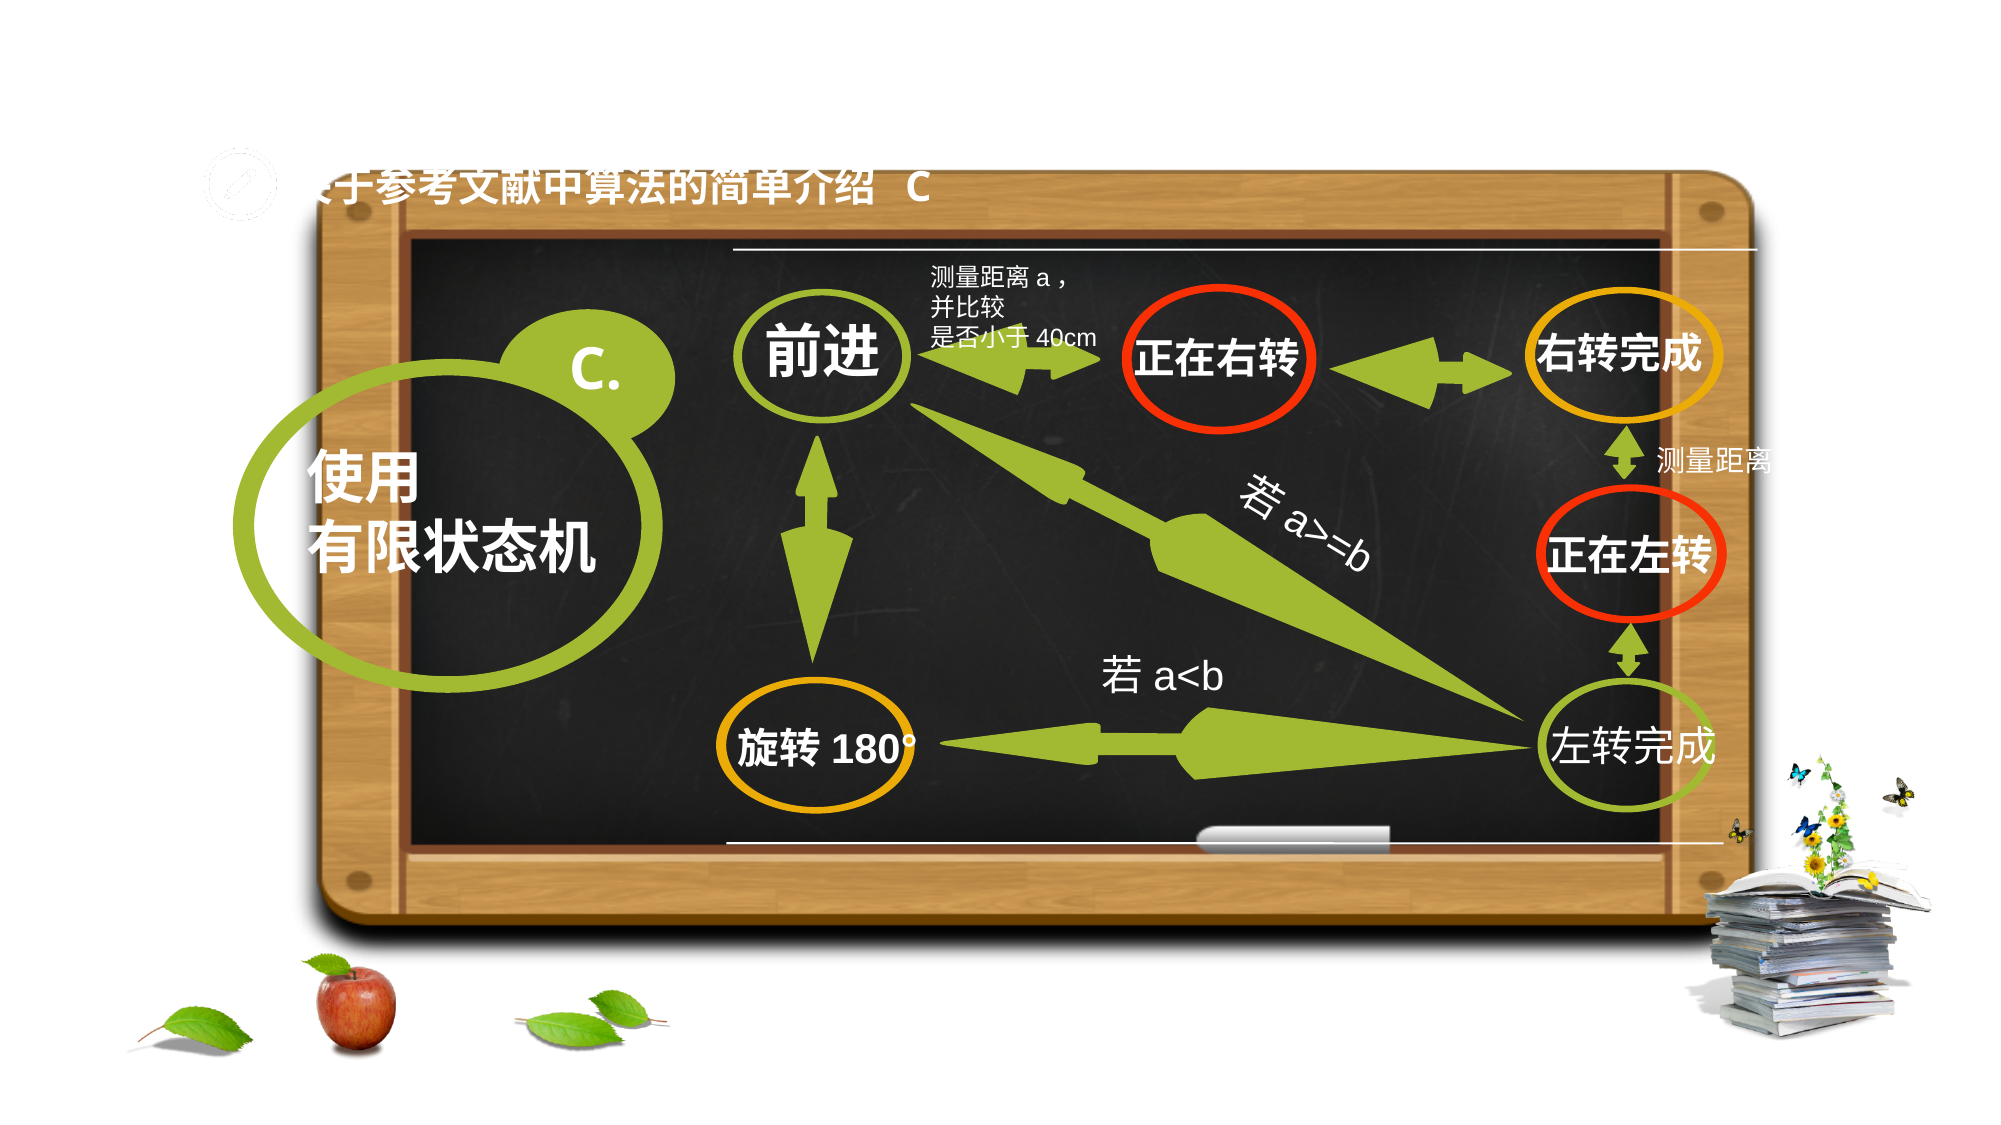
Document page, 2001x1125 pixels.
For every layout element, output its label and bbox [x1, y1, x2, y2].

picture [18, 0, 2000, 1123]
text_box [232, 309, 707, 694]
text_box [203, 147, 948, 221]
